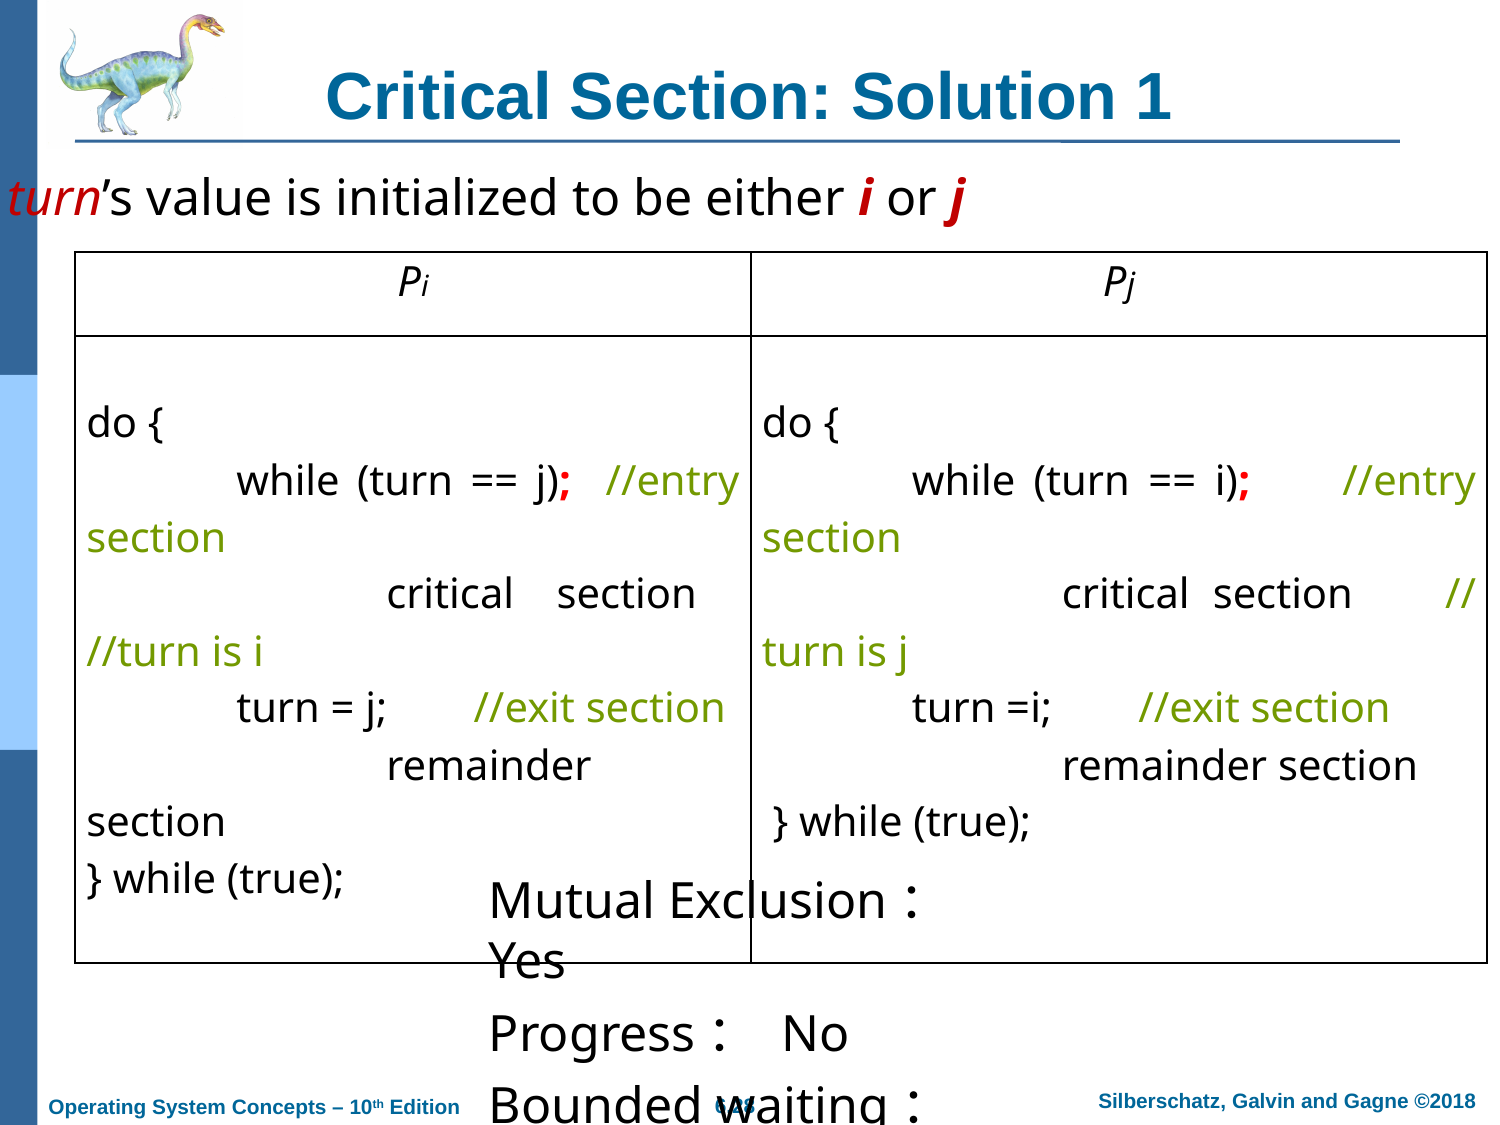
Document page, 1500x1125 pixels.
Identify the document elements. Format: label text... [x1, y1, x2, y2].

table_header Pi [76, 253, 750, 335]
picture [46, 0, 243, 149]
table_cell do { while (turn == i); //entry section critical section // turn is j turn =i; //exit section remainder section } while (true); [752, 337, 1486, 962]
table_header Pj [752, 253, 1486, 335]
text_box turn’s value is initialized to be either i or j [0, 158, 980, 233]
title Critical Section: Solution 1 [75, 45, 1425, 141]
text_box Mutual Exclusion： Yes Progress： No Bounded waiting： Yes [474, 861, 1048, 1125]
table_cell do { while (turn == j); //entry section critical section //turn is i turn = j; //exit section remainder section } while (true); [76, 337, 750, 962]
